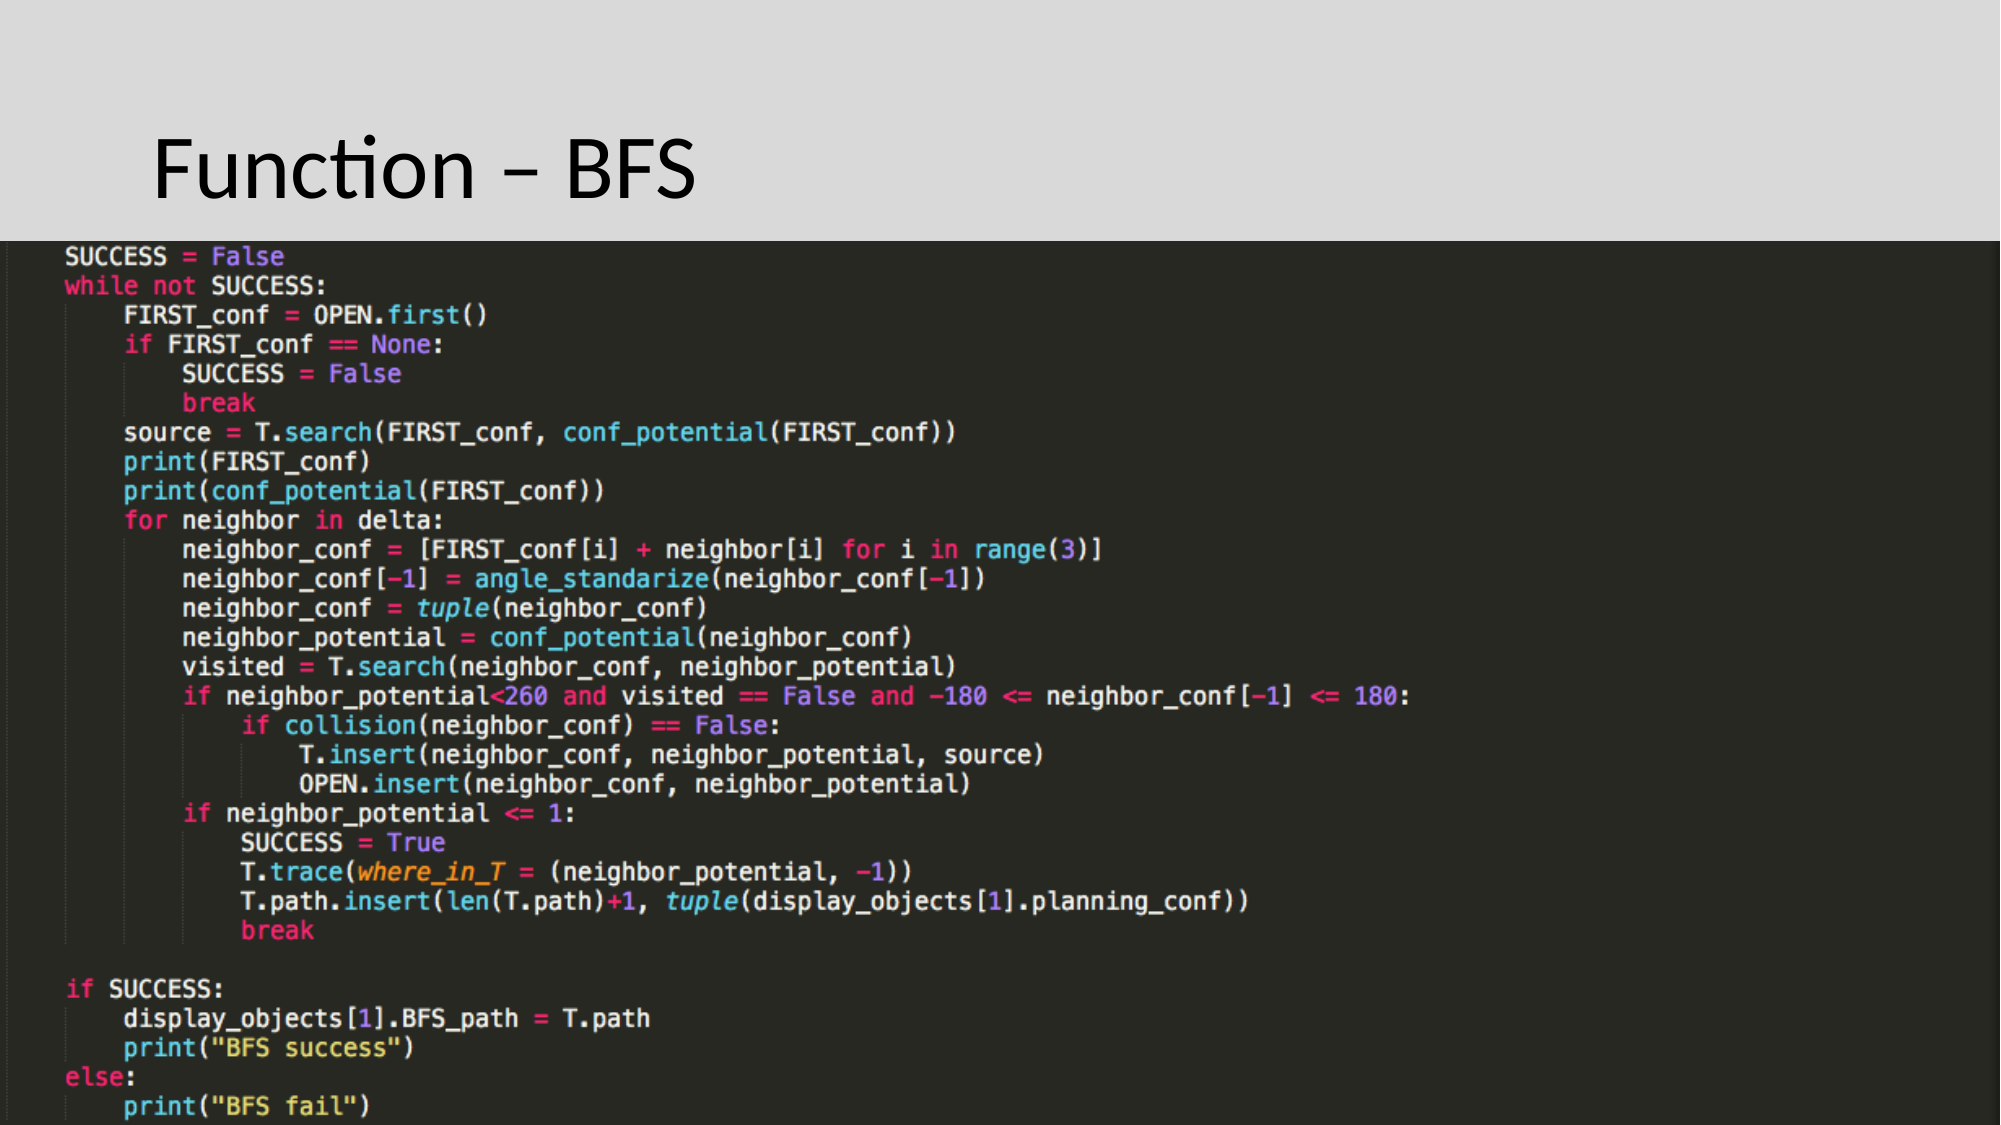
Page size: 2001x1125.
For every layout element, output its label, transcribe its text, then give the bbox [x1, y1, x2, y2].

title Function – BFS [137, 59, 1863, 241]
picture [0, 241, 2000, 1125]
